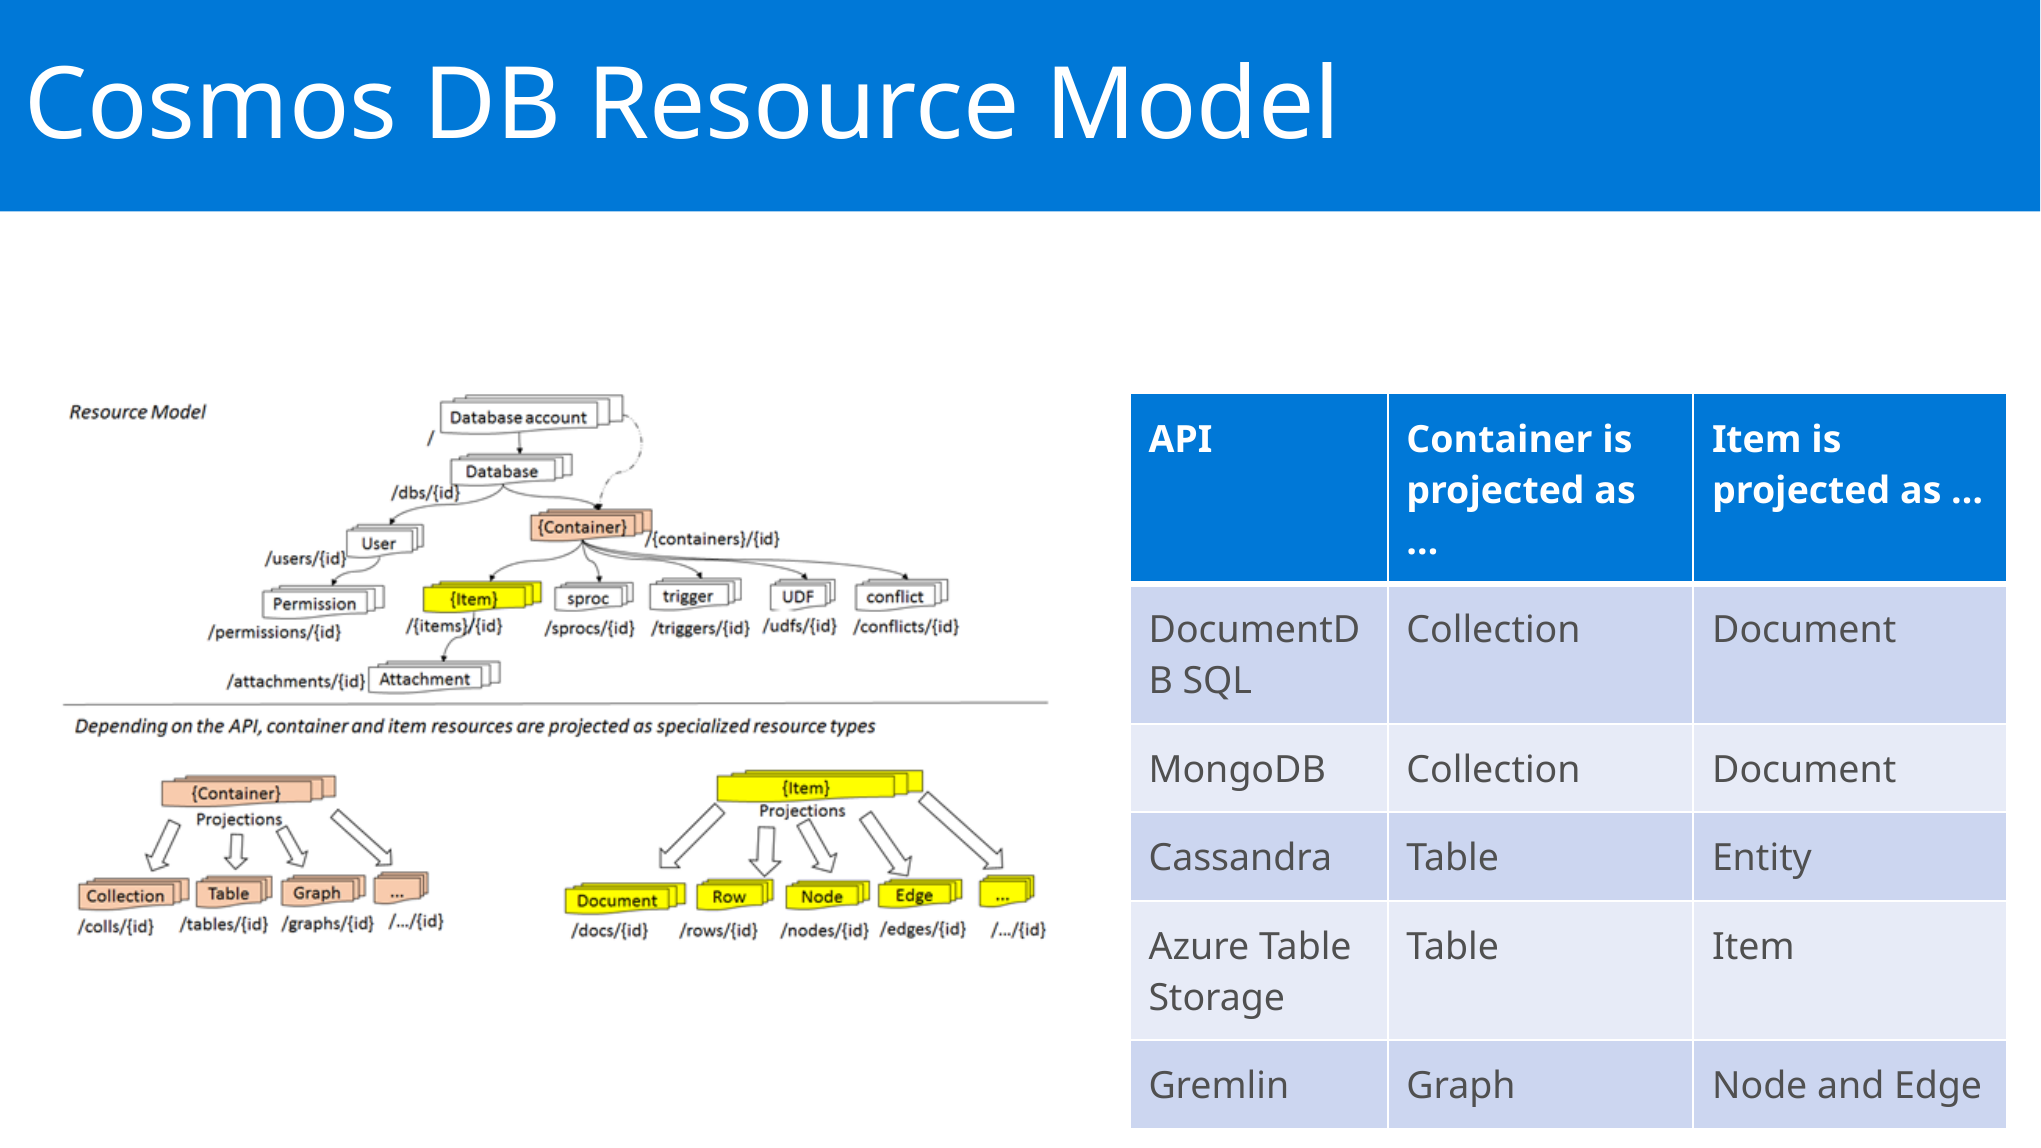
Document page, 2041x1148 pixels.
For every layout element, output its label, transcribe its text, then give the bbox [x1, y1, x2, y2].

table_cell Azure Table Storage [1131, 902, 1387, 1039]
table_cell Document [1694, 587, 2006, 723]
table_cell MongoDB [1131, 725, 1387, 811]
table_cell Collection [1389, 725, 1692, 811]
table_cell Table [1389, 813, 1692, 900]
table_cell Gremlin [1131, 1041, 1387, 1128]
table_cell Entity [1694, 813, 2006, 900]
table_cell DocumentDB SQL [1131, 587, 1387, 723]
table_cell Collection [1389, 587, 1692, 723]
table_header Container is projected as … [1389, 394, 1692, 581]
table_header Item is projected as … [1694, 394, 2006, 581]
table_cell Graph [1389, 1041, 1692, 1128]
table_cell Document [1694, 725, 2006, 811]
table_cell Table [1389, 902, 1692, 1039]
table_cell Item [1694, 902, 2006, 1039]
picture [57, 393, 1058, 954]
table_cell Cassandra [1131, 813, 1387, 900]
table_cell Node and Edge [1694, 1041, 2006, 1128]
table_header API [1131, 394, 1387, 581]
text_box Cosmos DB Resource Model [0, 0, 2041, 212]
